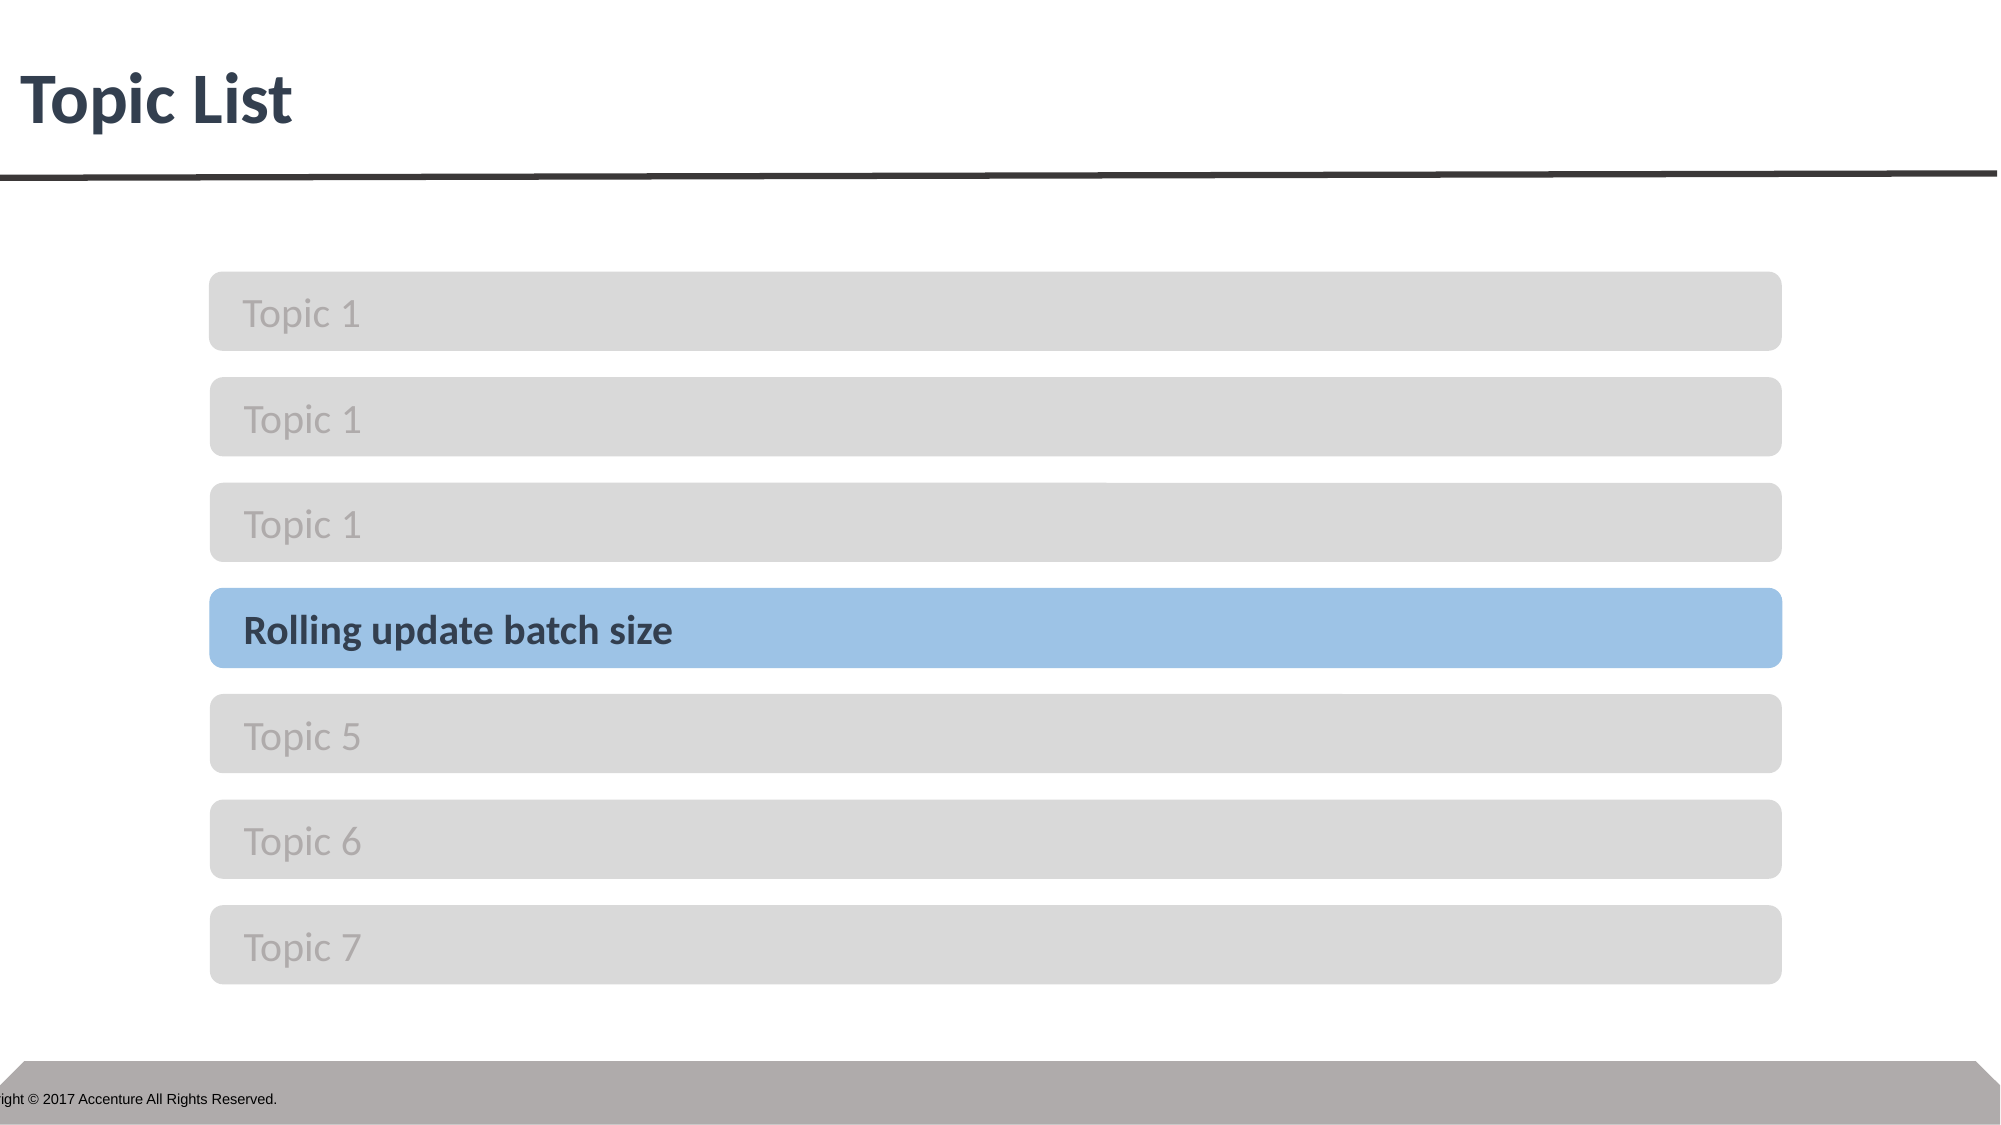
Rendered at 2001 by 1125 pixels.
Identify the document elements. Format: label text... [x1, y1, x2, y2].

text_box Topic 1 [209, 482, 1783, 563]
text_box Topic 1 [209, 376, 1783, 457]
title Topic List [5, 53, 2000, 147]
text_box Topic 7 [209, 904, 1783, 985]
text_box Topic 5 [209, 693, 1783, 774]
text_box Topic 6 [209, 799, 1783, 880]
text_box Topic 1 [208, 271, 1783, 352]
text_box Rolling update batch size [209, 587, 1783, 669]
